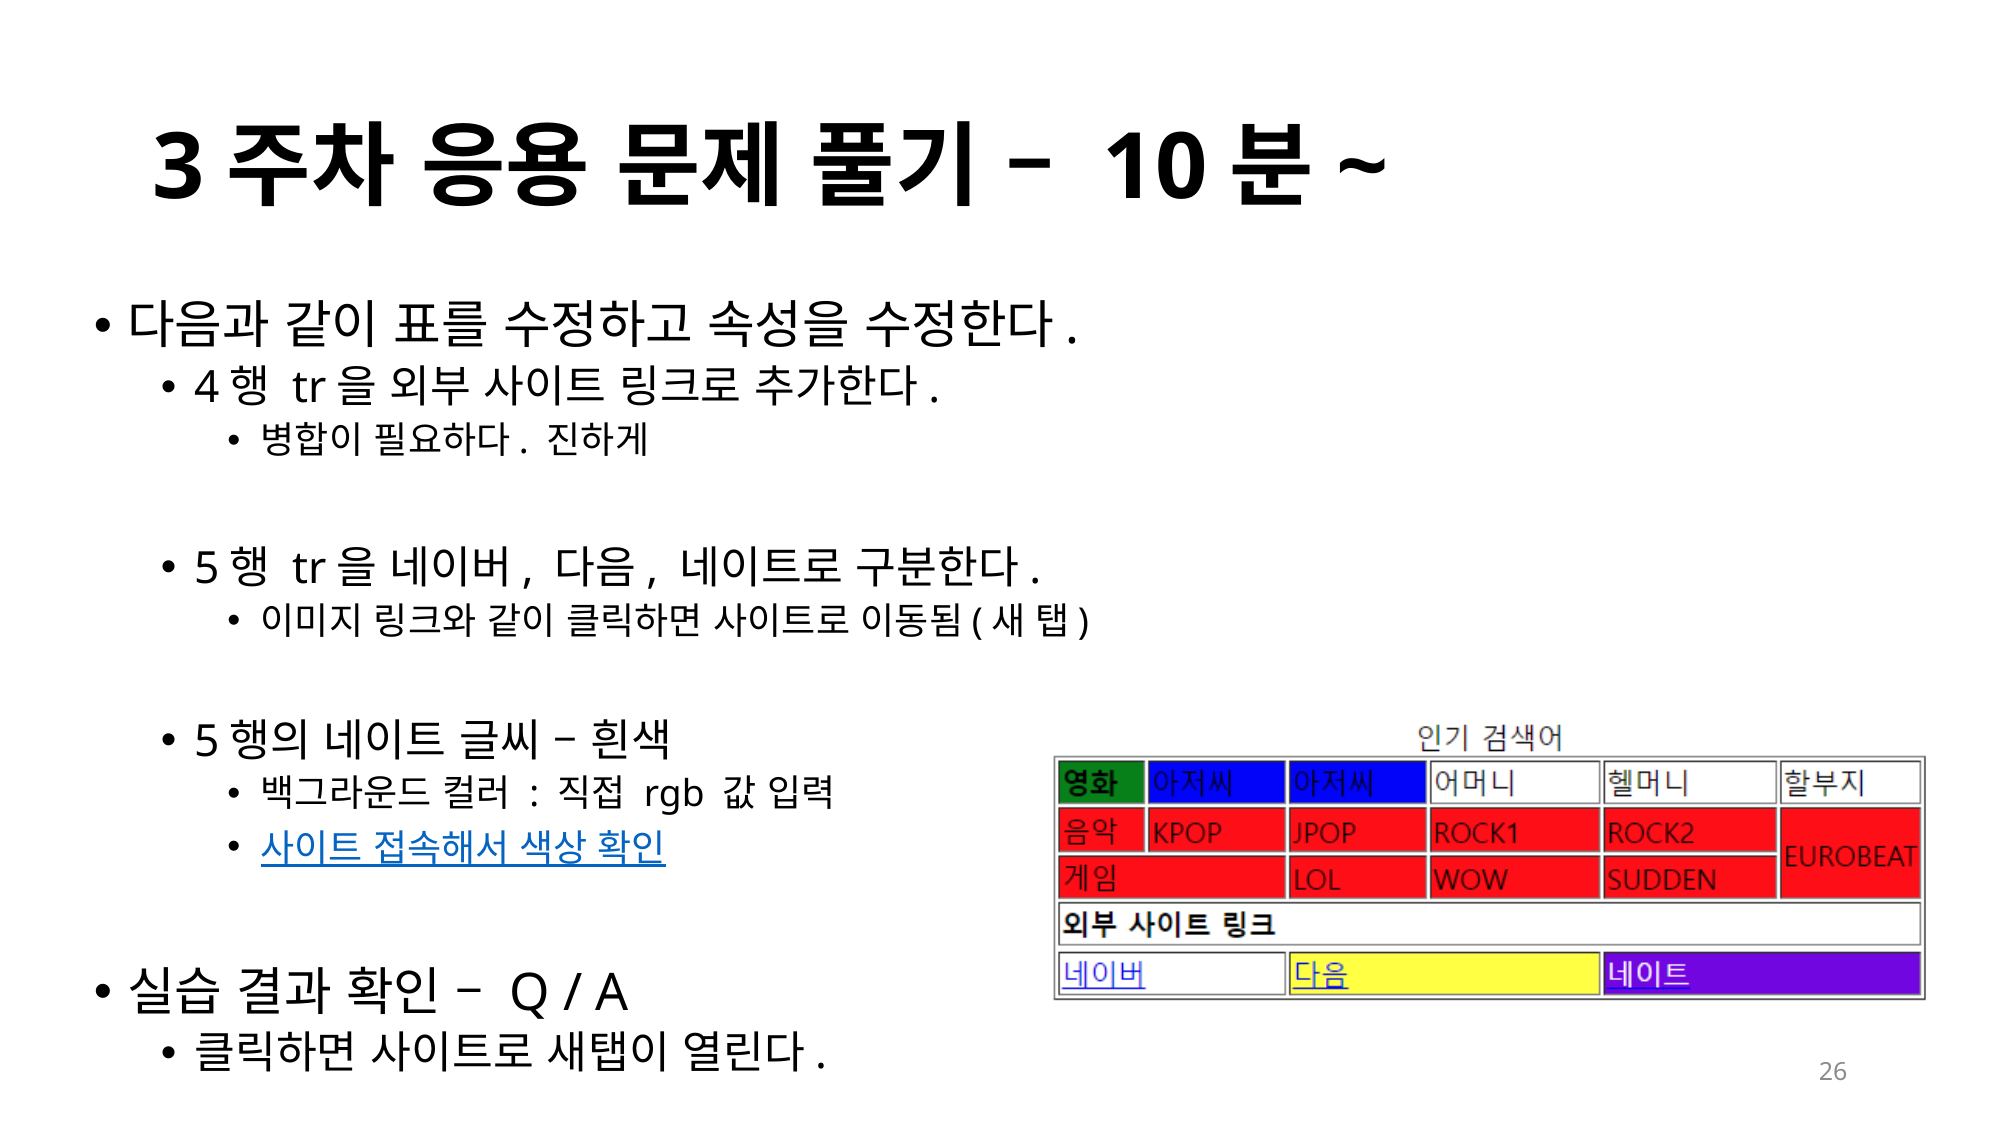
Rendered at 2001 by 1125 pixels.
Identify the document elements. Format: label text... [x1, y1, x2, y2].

picture [1009, 680, 1957, 1036]
title 3주차 응용 문제 풀기 – 10분~ [137, 59, 1863, 278]
slide_number 26 [1412, 1042, 1863, 1103]
list 다음과 같이 표를 수정하고 속성을 수정한다. 4행 tr을 외부 사이트 링크로 추가한다. 병합이 필요하다. 진하게 5행 tr을 네이버, 다음, 네이트로 구분한다. 이미지 링크와 같이 클릭하면 사이트로 이동됨(새 탭) 5행의 네이트 글씨 – 흰색 백그라운드 컬러 : 직접 rgb 값 입력 사이트 접속해서 색상 확인 실습 결과 확인 – Q / A 클릭하면 사이트로 새탭이 열린다. [79, 291, 1863, 1090]
